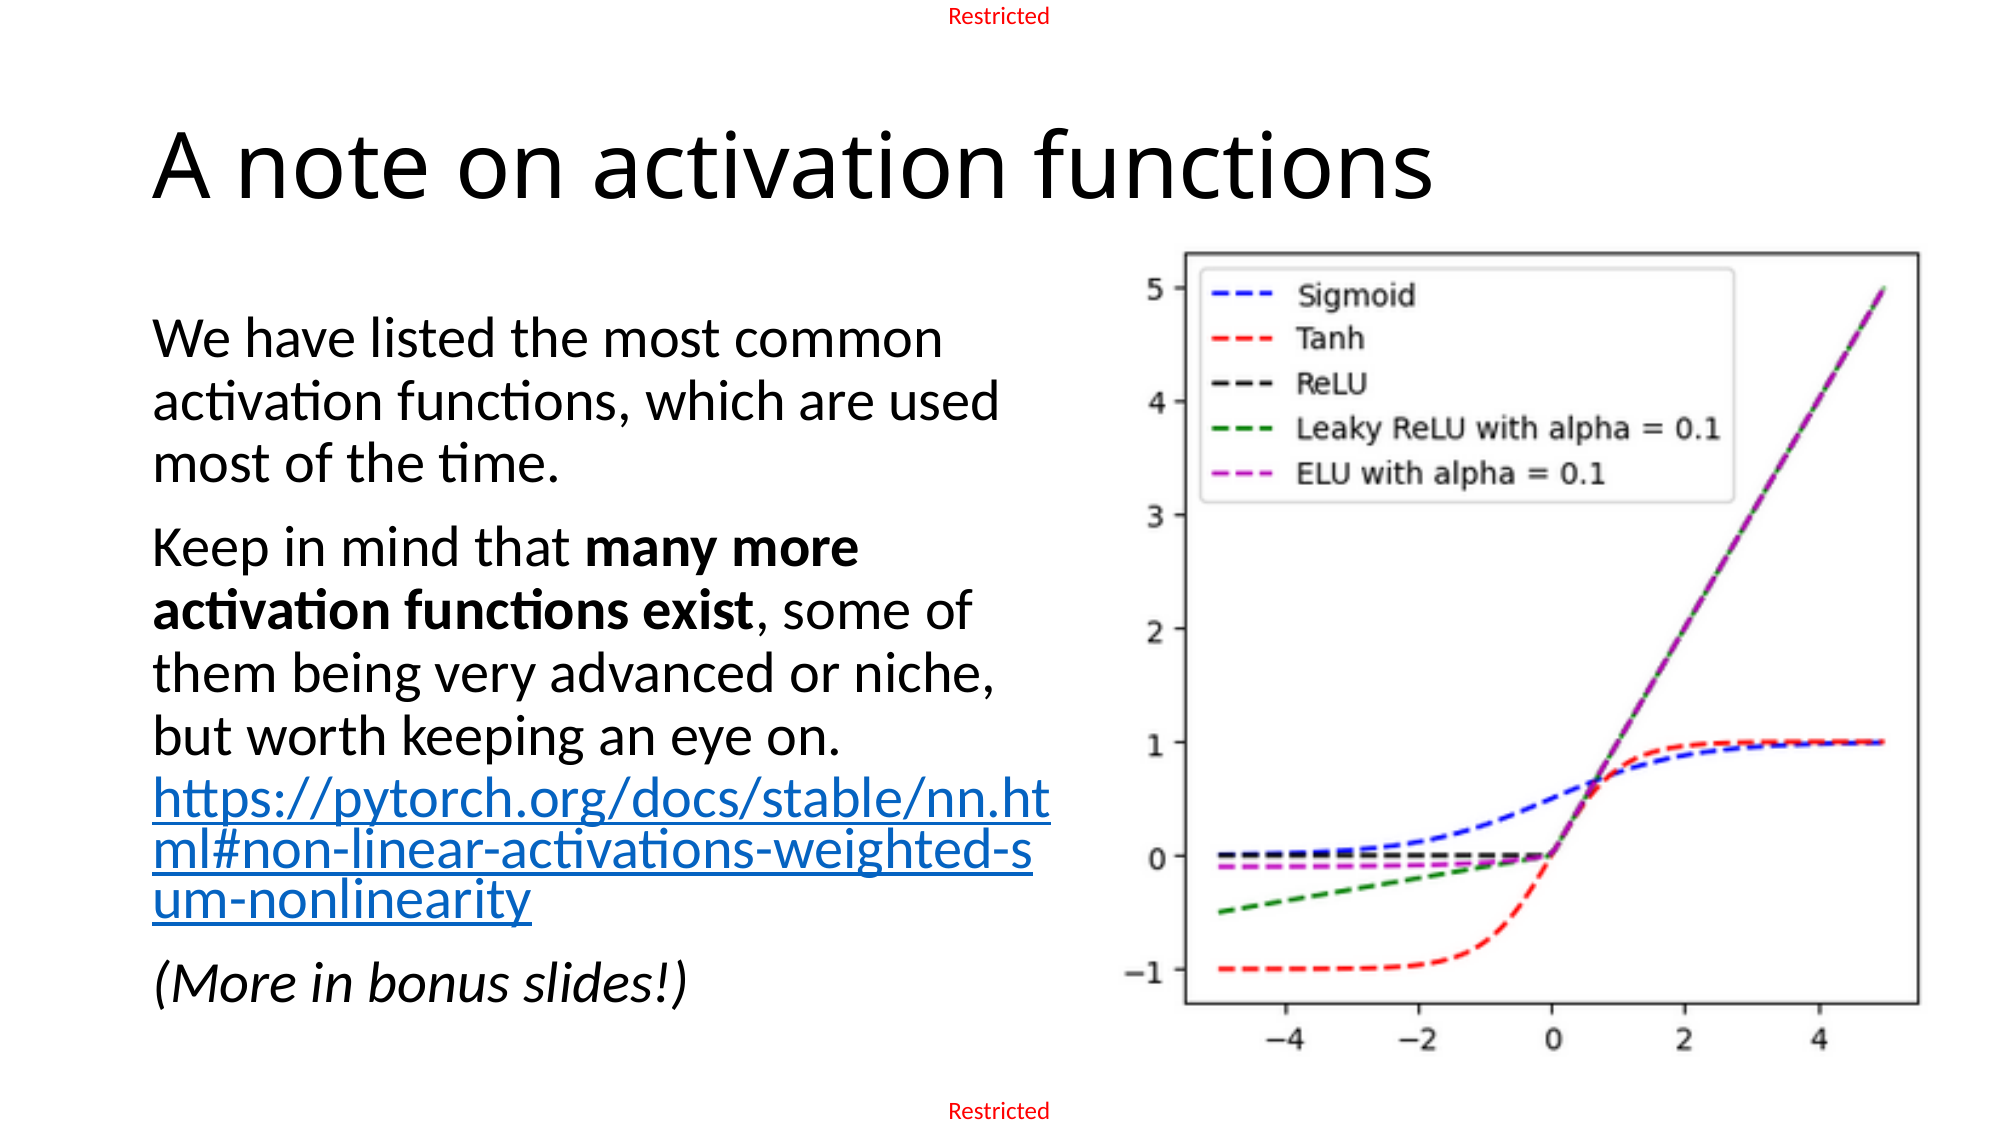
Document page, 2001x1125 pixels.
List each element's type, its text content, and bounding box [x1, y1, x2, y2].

list We have listed the most common activation functions, which are used most of the time. Keep in mind that many more activation functions exist, some of them being very advanced or niche, but worth keeping an eye on. https://pytorch.org/docs/stable/nn.html#non-linear-activations-weighted-sum-nonlinearity (More in bonus slides!) [137, 299, 1076, 1125]
title A note on activation functions [137, 59, 1863, 278]
picture [1103, 216, 1954, 1111]
